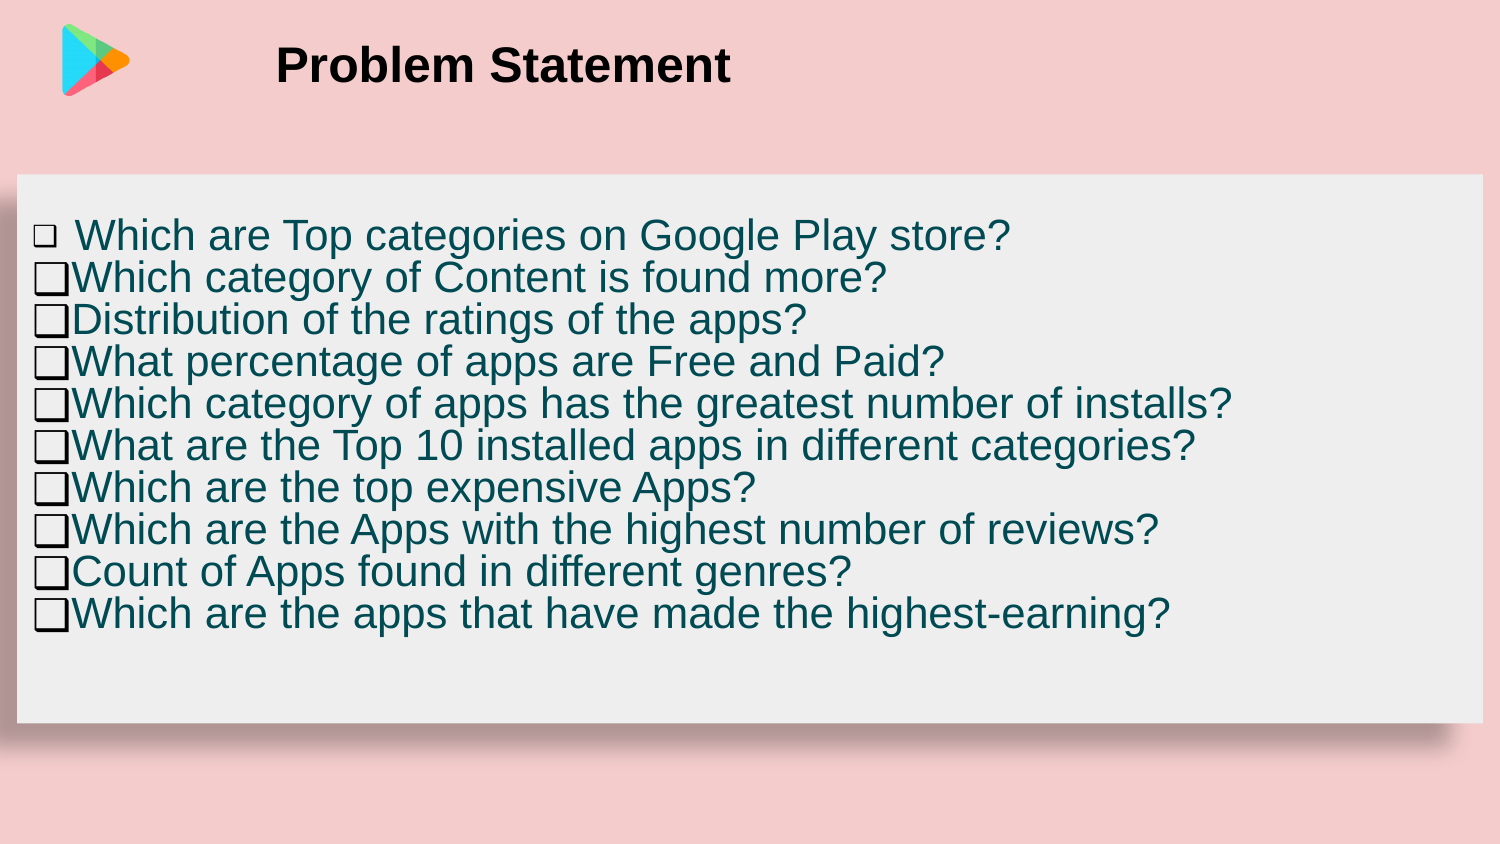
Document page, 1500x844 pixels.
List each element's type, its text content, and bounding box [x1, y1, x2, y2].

text_box Which are Top categories on Google Play store? Which category of Content is found more? Distribution of the ratings of the apps? What percentage of apps are Free and Paid? Which category of apps has the greatest number of installs? What are the Top 10 installed apps in different categories? Which are the top expensive Apps? Which are the Apps with the highest number of reviews? Count of Apps found in different genres? Which are the apps that have made the highest-earning? [17, 174, 1483, 724]
text_box Problem Statement [260, 24, 1205, 133]
text_box [58, 24, 134, 96]
